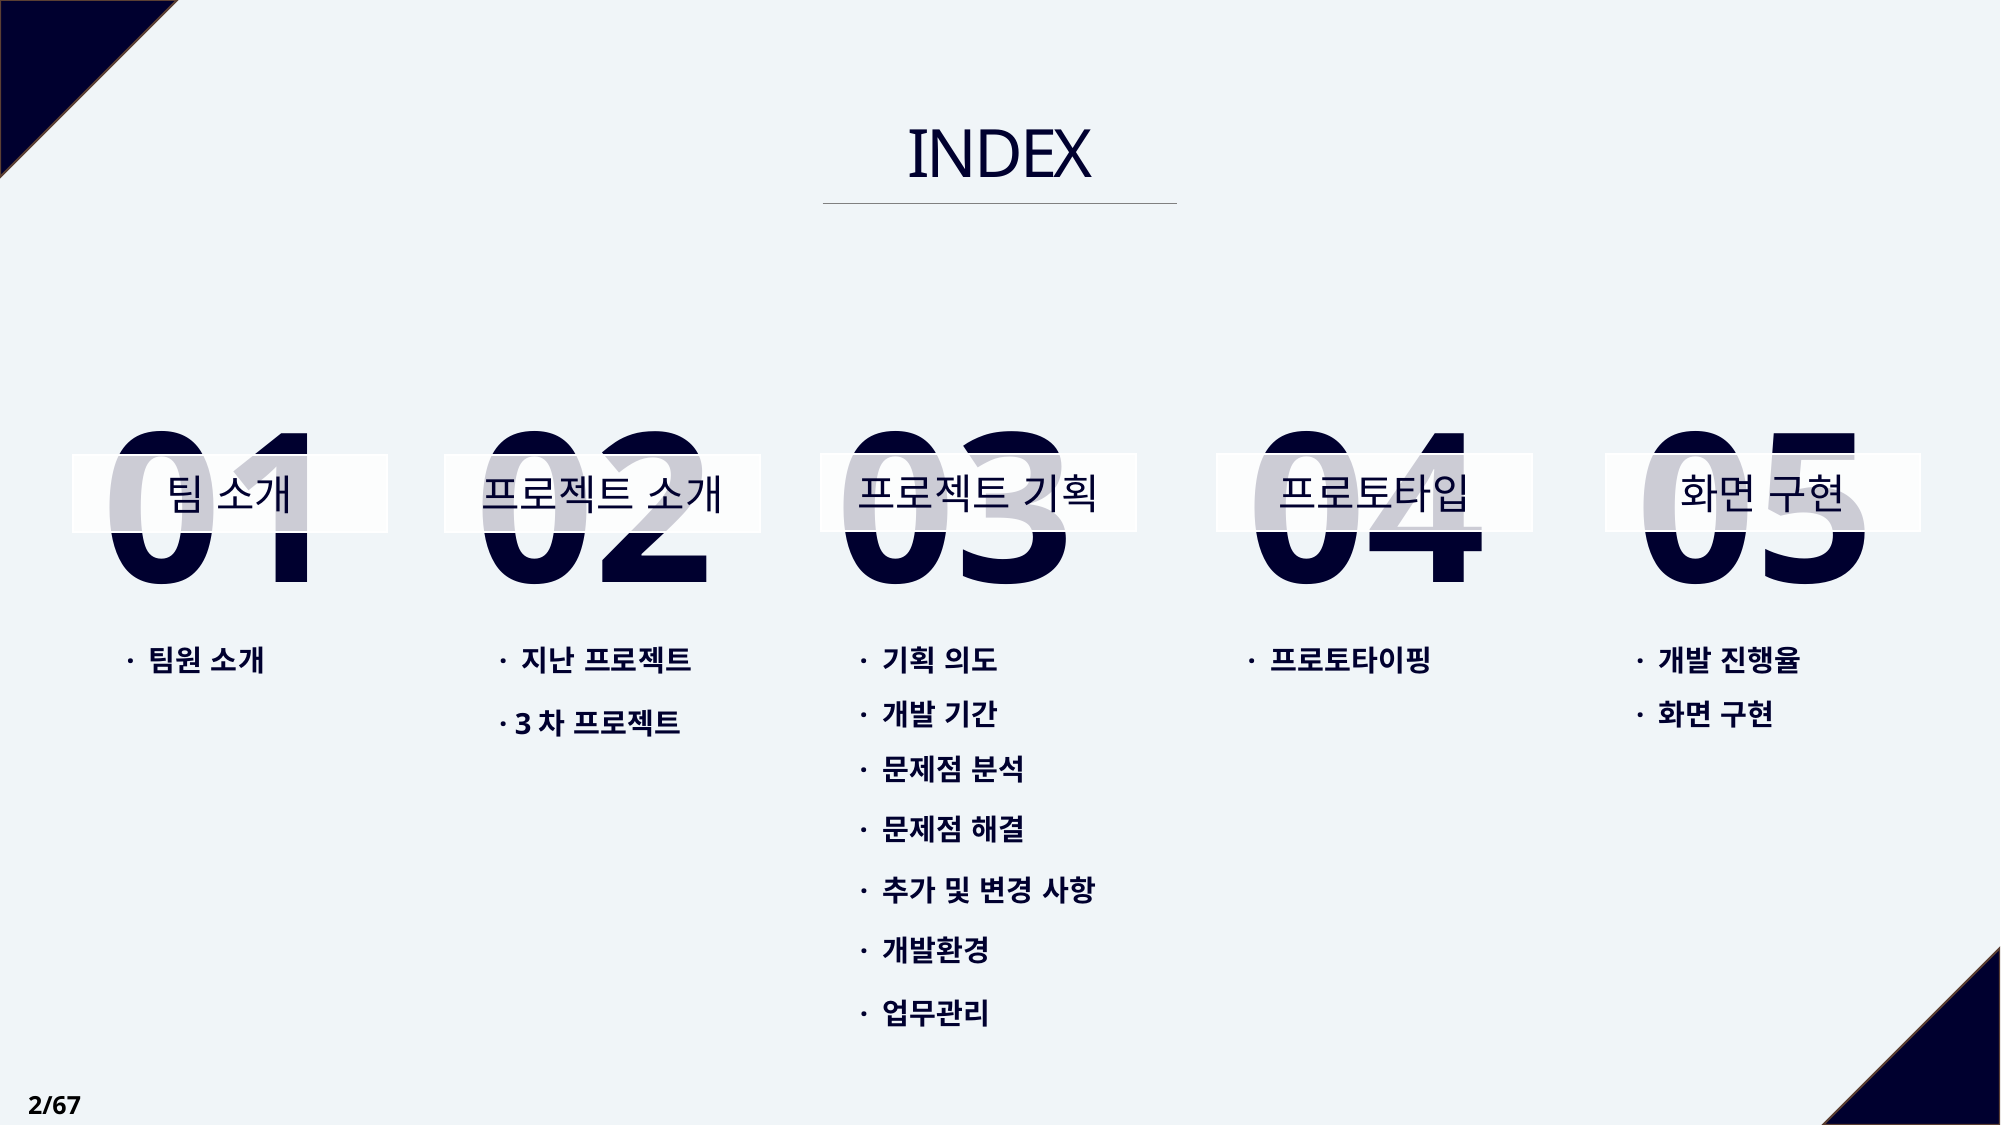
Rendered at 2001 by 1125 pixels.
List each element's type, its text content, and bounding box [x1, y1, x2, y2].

text_box 프로젝트 소개 [444, 454, 761, 533]
text_box · 팀원 소개 [111, 634, 288, 685]
text_box · 3차 프로젝트 [484, 697, 707, 748]
text_box · 업무관리 [844, 987, 1012, 1038]
text_box · 문제점 해결 [844, 804, 1060, 854]
text_box · 문제점 분석 [844, 744, 1060, 794]
text_box 05 [1621, 366, 1952, 632]
text_box · 개발환경 [844, 925, 1012, 975]
text_box 프로토타입 [1216, 453, 1533, 532]
text_box · 추가 및 변경 사항 [845, 864, 1136, 915]
text_box · 프로토타이핑 [1232, 634, 1461, 685]
text_box · 개발 기간 [844, 688, 1020, 739]
text_box 01 [88, 366, 419, 632]
text_box 03 [821, 366, 1152, 632]
text_box · 화면 구현 [1621, 688, 1833, 739]
text_box 프로젝트 기획 [820, 453, 1137, 532]
text_box 04 [1232, 366, 1563, 632]
text_box 화면 구현 [1605, 453, 1921, 532]
text_box · 지난 프로젝트 [484, 634, 721, 685]
text_box 02 [460, 366, 791, 632]
text_box INDEX [892, 102, 1108, 198]
text_box 팀 소개 [72, 454, 388, 533]
text_box · 개발 진행율 [1621, 634, 1833, 685]
text_box · 기획 의도 [844, 634, 1020, 685]
